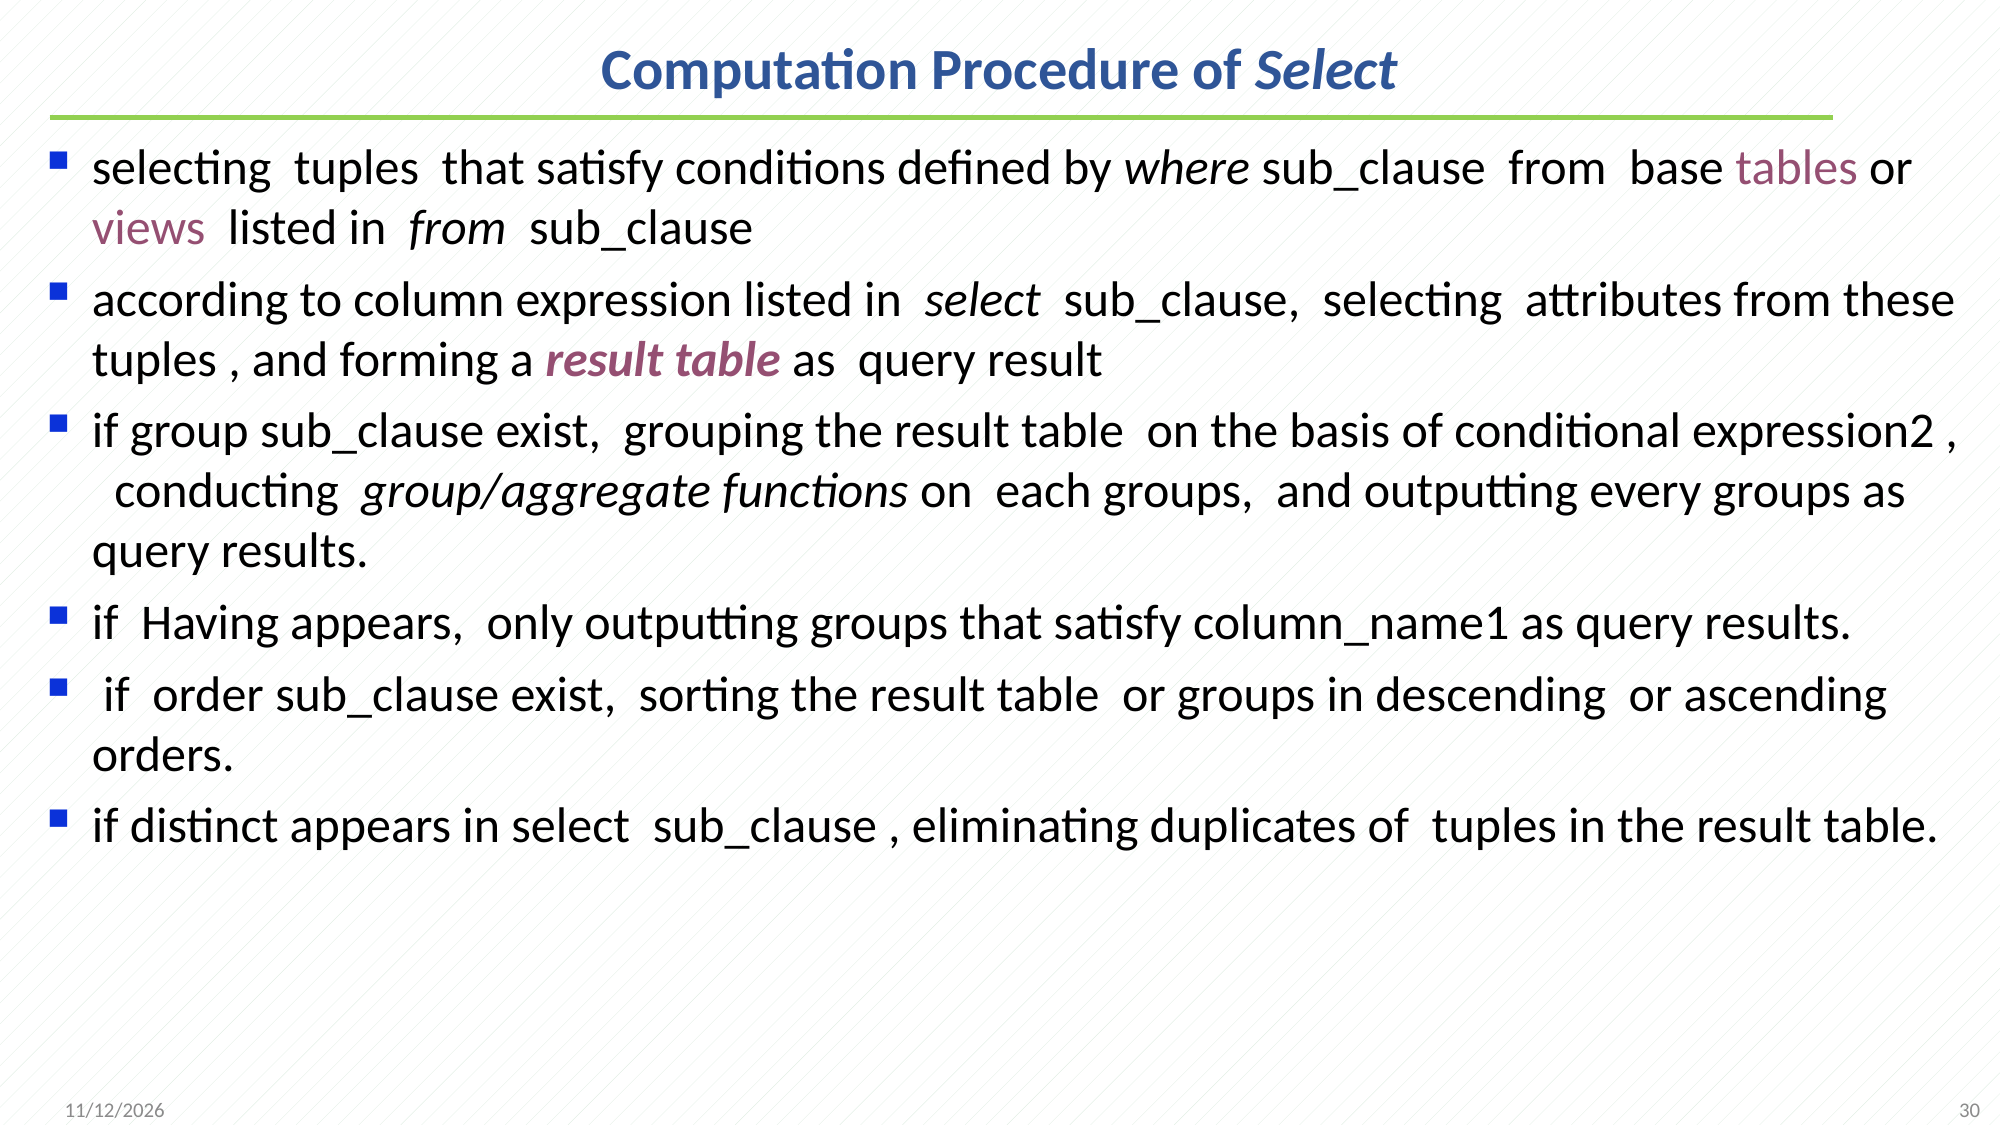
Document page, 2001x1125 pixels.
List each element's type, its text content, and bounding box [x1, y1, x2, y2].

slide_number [49, 1079, 500, 1125]
list selecting tuples that satisfy conditions defined by where sub_clause from base tables or views listed in from sub_clause according to column expression listed in select sub_clause, selecting attributes from these tuples , and forming a result table as query result if group sub_clause exist, grouping the result table on the basis of conditional expression2 , conducting group/aggregate functions on each groups, and outputting every groups as query results. if Having appears, only outputting groups that satisfy column_name1 as query results. if order sub_clause exist, sorting the result table or groups in descending or ascending orders. if distinct appears in select sub_clause , eliminating duplicates of tuples in the result table. [32, 126, 1974, 1081]
title Computation Procedure of Select [50, 13, 1949, 126]
slide_number 30 [1545, 1079, 1996, 1125]
